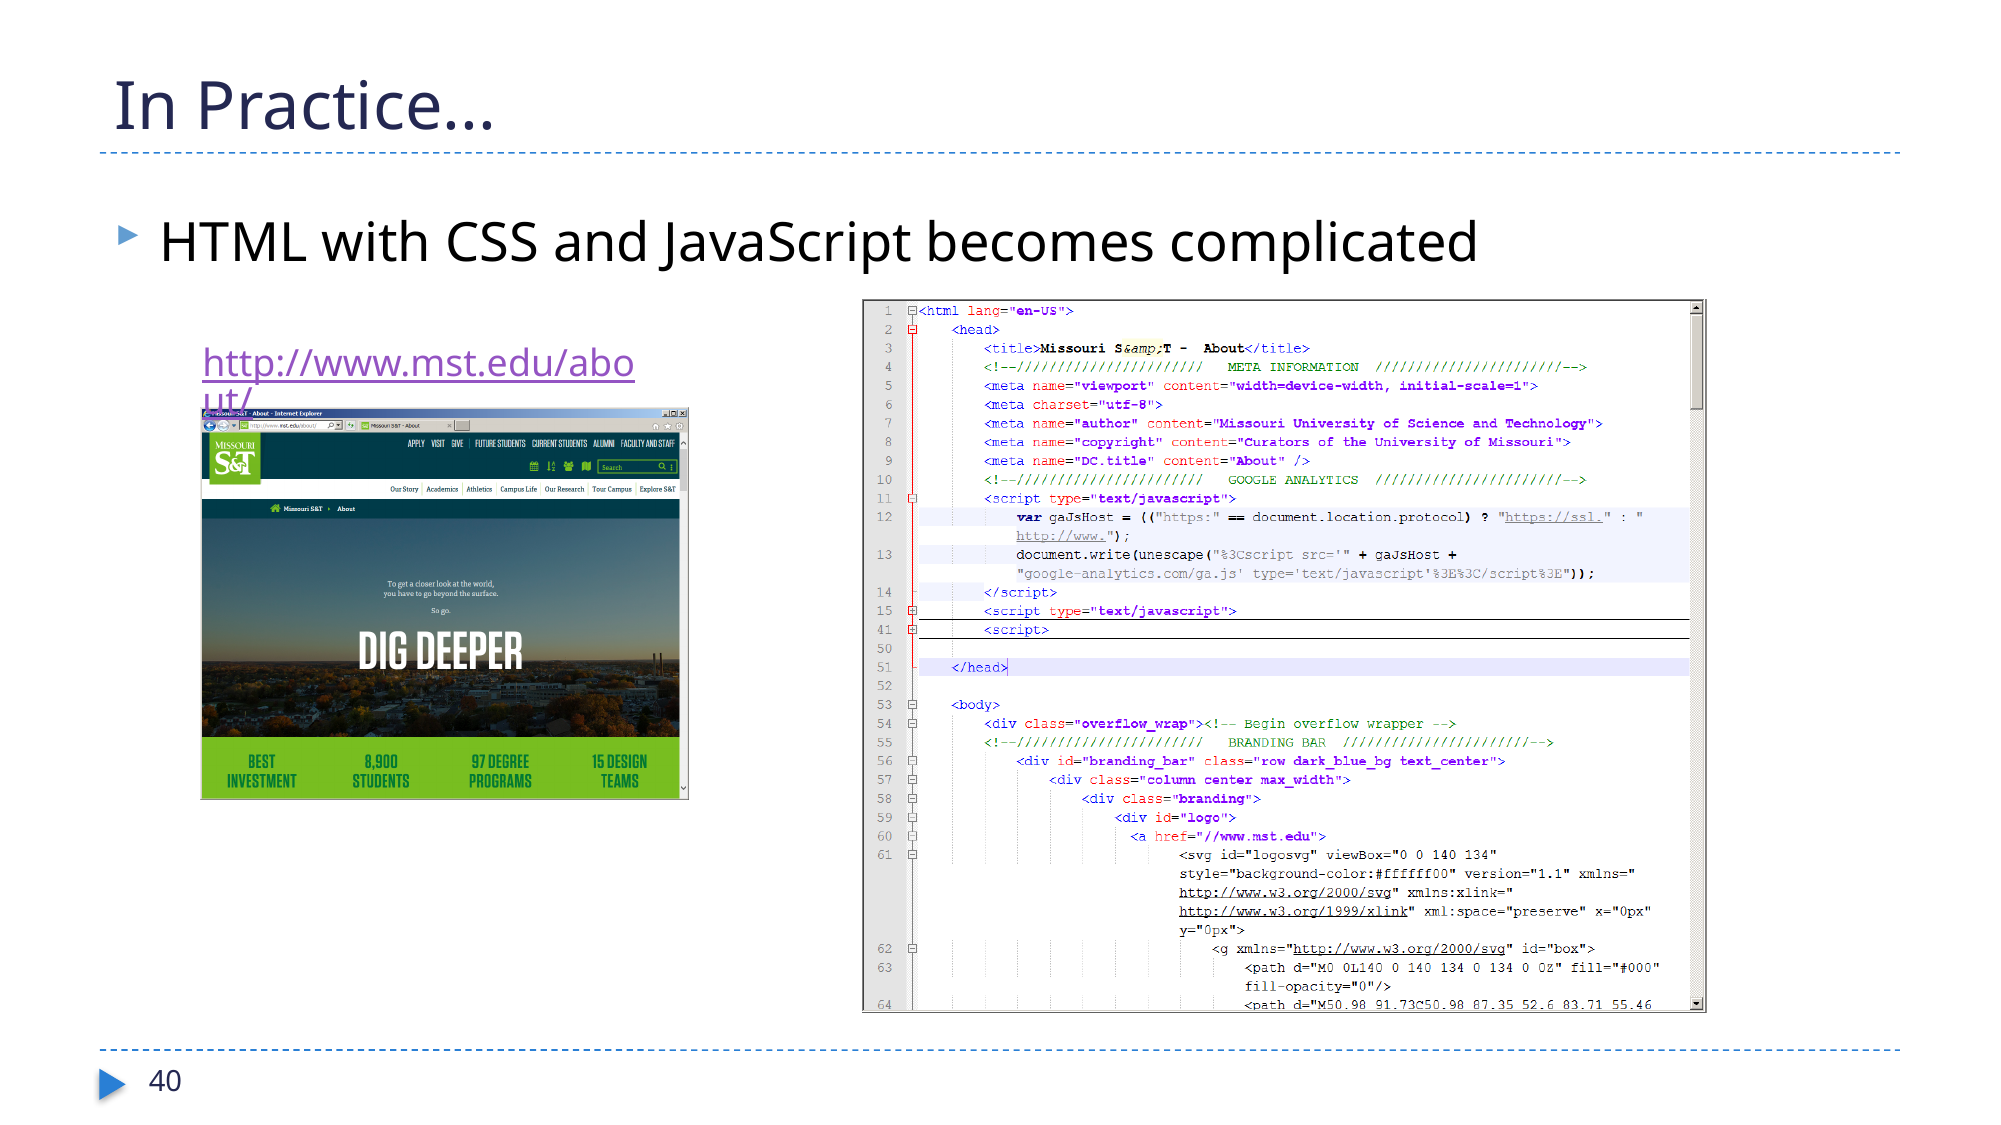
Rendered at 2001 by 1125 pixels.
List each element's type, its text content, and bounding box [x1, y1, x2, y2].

picture [862, 299, 1708, 1013]
title In Practice... [99, 24, 1900, 151]
list HTML with CSS and JavaScript becomes complicated [99, 200, 1675, 288]
picture [199, 406, 690, 801]
slide_number 40 [133, 1055, 568, 1103]
text_box http://www.mst.edu/about/ [187, 332, 662, 398]
